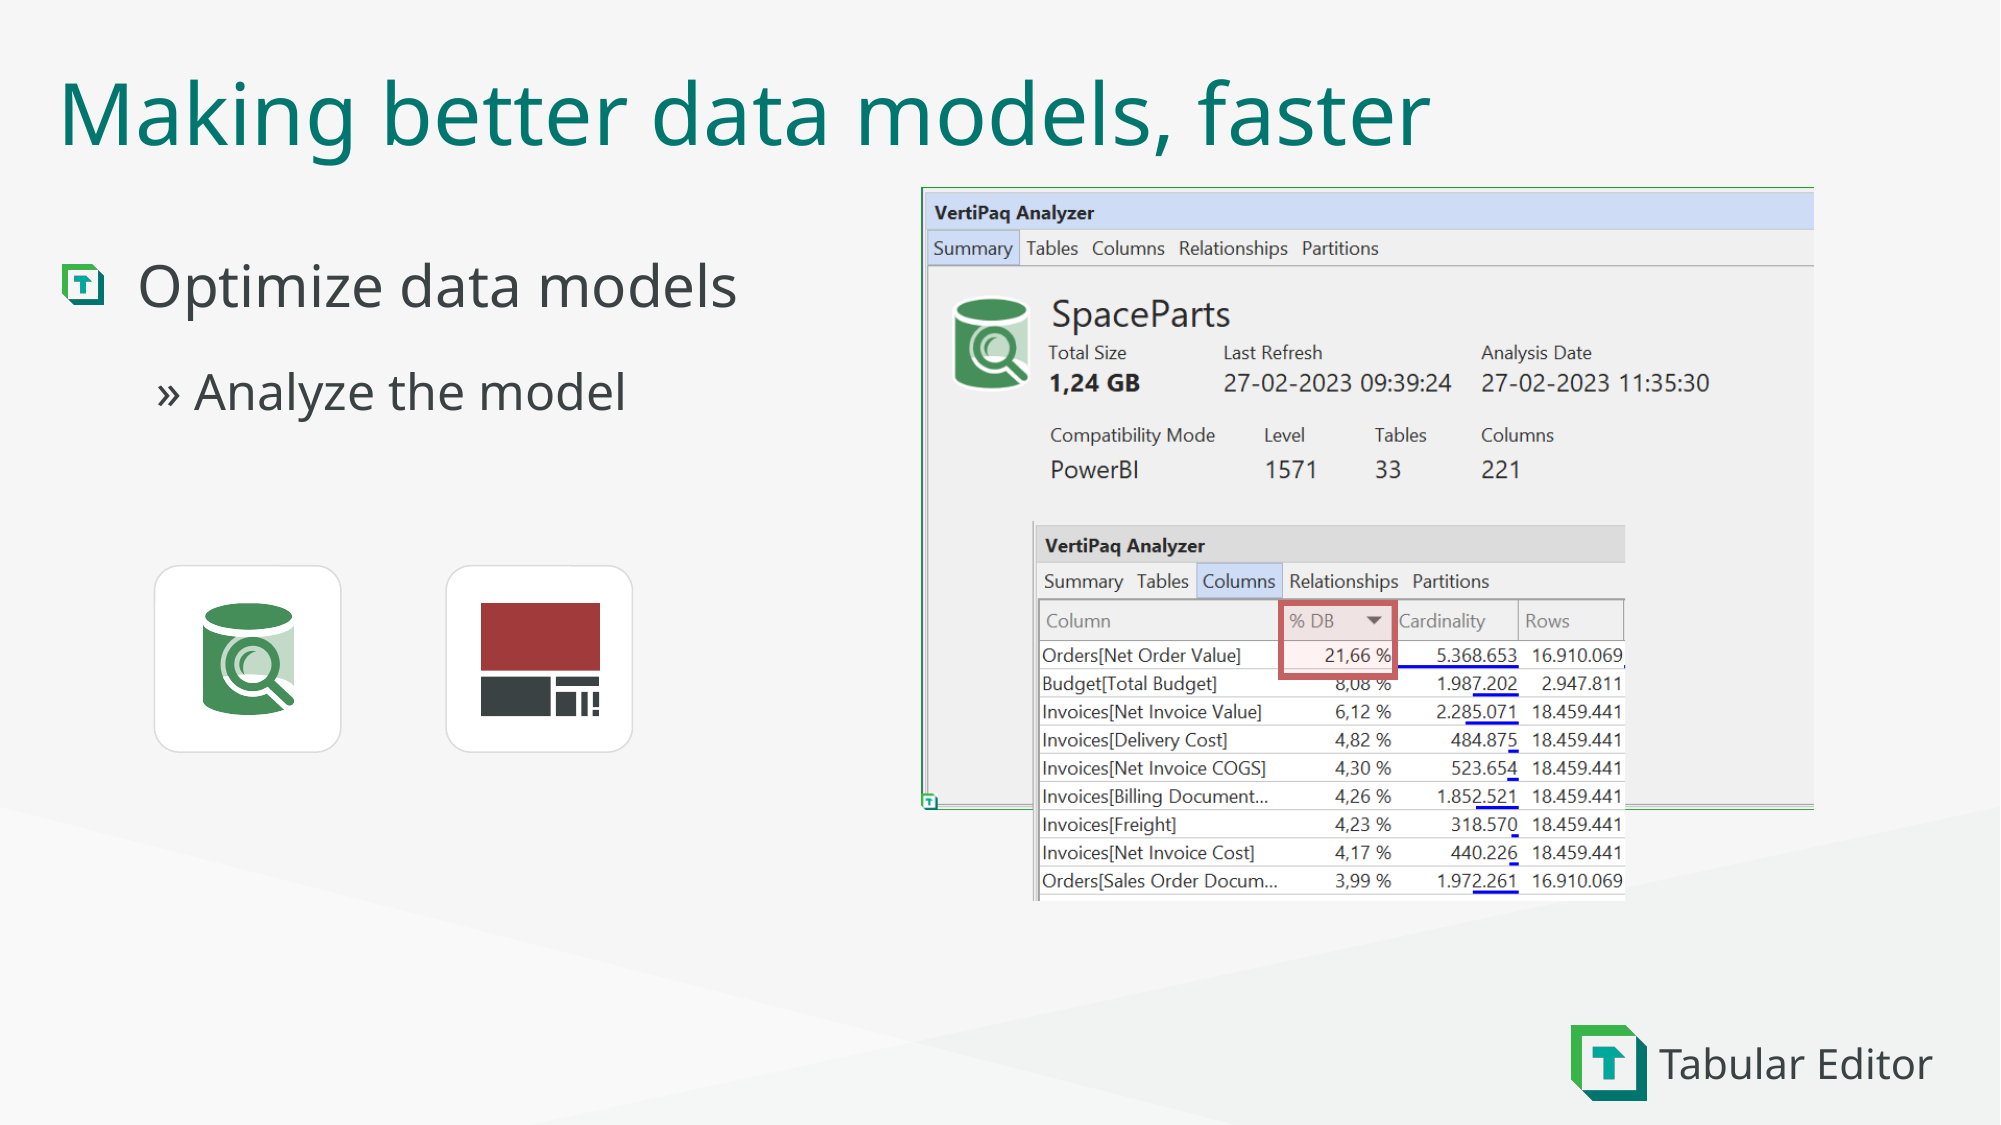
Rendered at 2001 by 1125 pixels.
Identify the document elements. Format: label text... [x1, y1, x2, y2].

list Optimize data models Analyze the model [47, 207, 1833, 987]
picture [921, 187, 1814, 901]
picture [62, 264, 104, 305]
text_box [446, 565, 633, 753]
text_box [154, 565, 341, 753]
picture [1571, 1025, 1647, 1101]
title Making better data models, faster [0, 0, 2000, 171]
